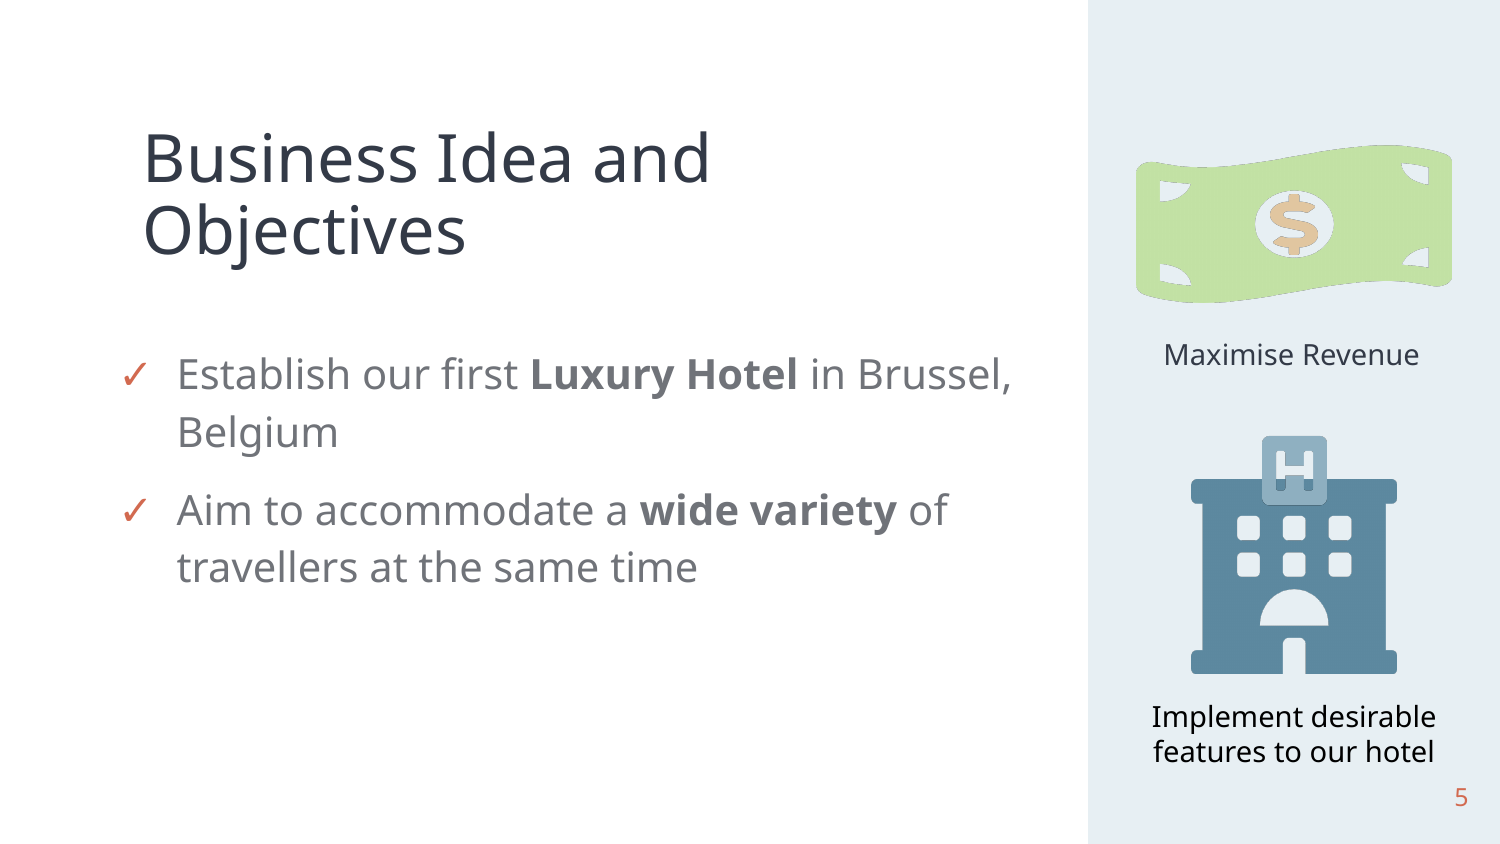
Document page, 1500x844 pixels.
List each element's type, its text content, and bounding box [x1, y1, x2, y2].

title Business Idea and Objectives [142, 157, 935, 237]
picture [1088, 0, 1500, 844]
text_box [1136, 134, 1452, 423]
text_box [1191, 431, 1398, 674]
text_box Establish our first Luxury Hotel in Brussel, Belgium Aim to accommodate a wide variety of travellers at the same time [86, 325, 1044, 607]
